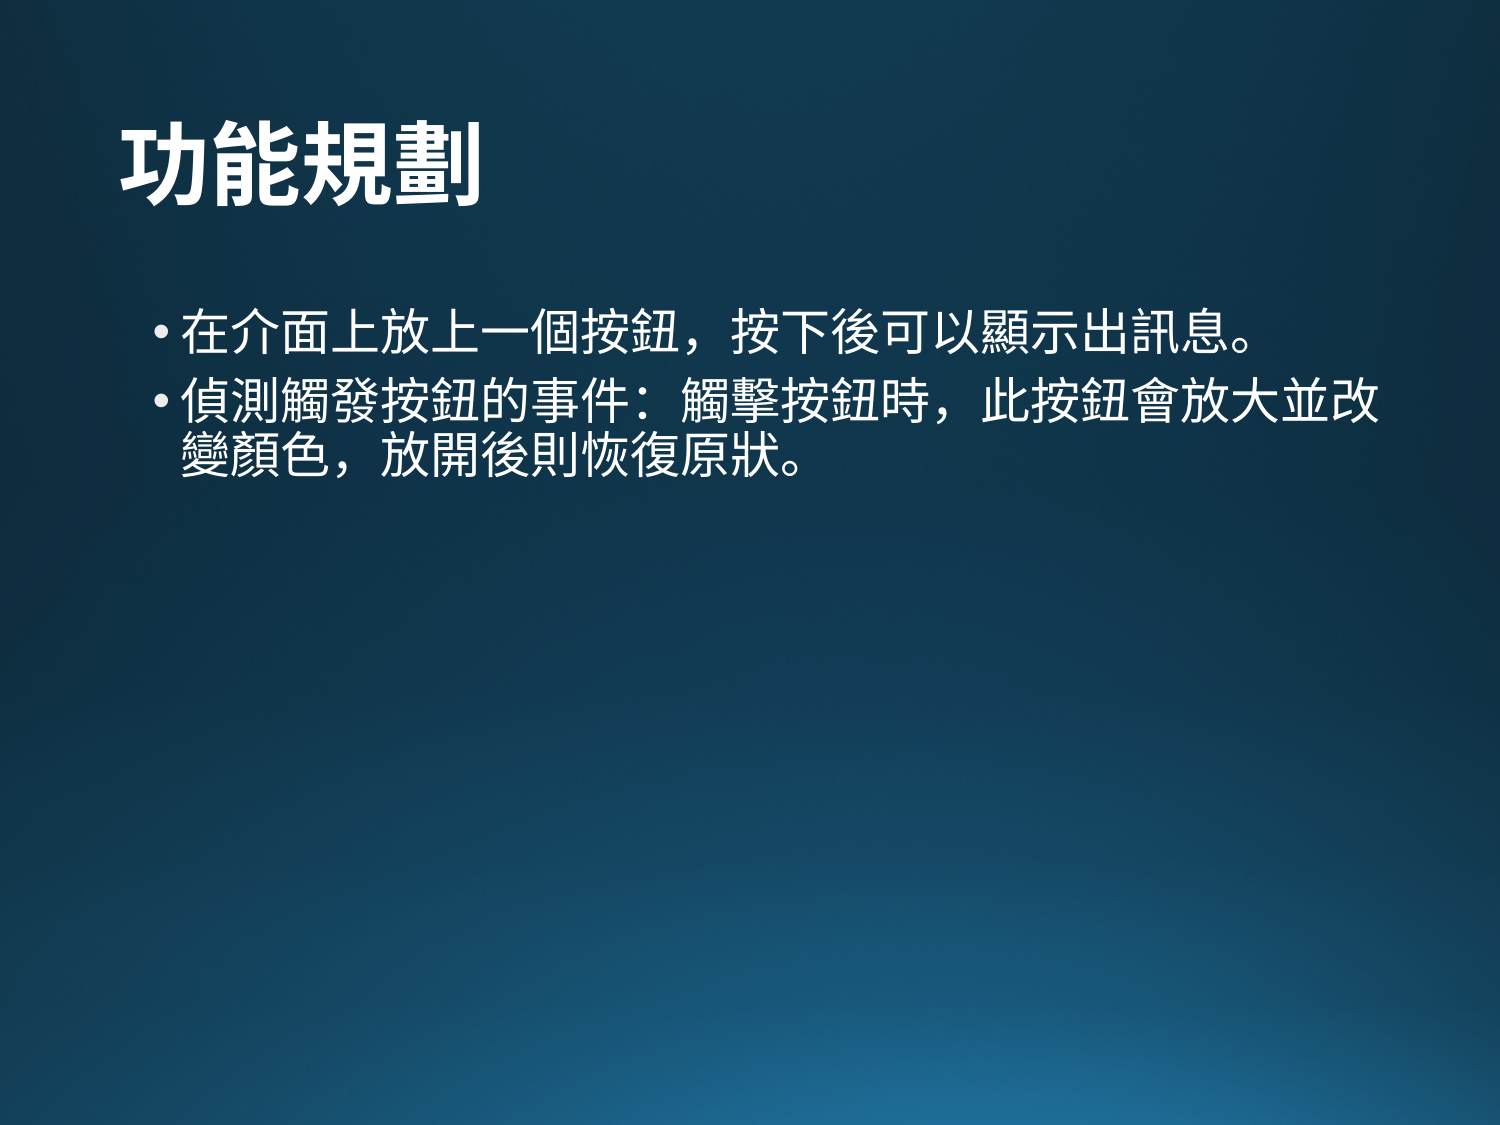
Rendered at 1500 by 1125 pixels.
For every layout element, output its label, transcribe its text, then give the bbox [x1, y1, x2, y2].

list 在介面上放上一個按鈕，按下後可以顯示出訊息。 偵測觸發按鈕的事件：觸擊按鈕時，此按鈕會放大並改變顏色，放開後則恢復原狀。 [137, 299, 1397, 1014]
picture [0, 0, 1500, 1125]
title 功能規劃 [103, 59, 1397, 278]
